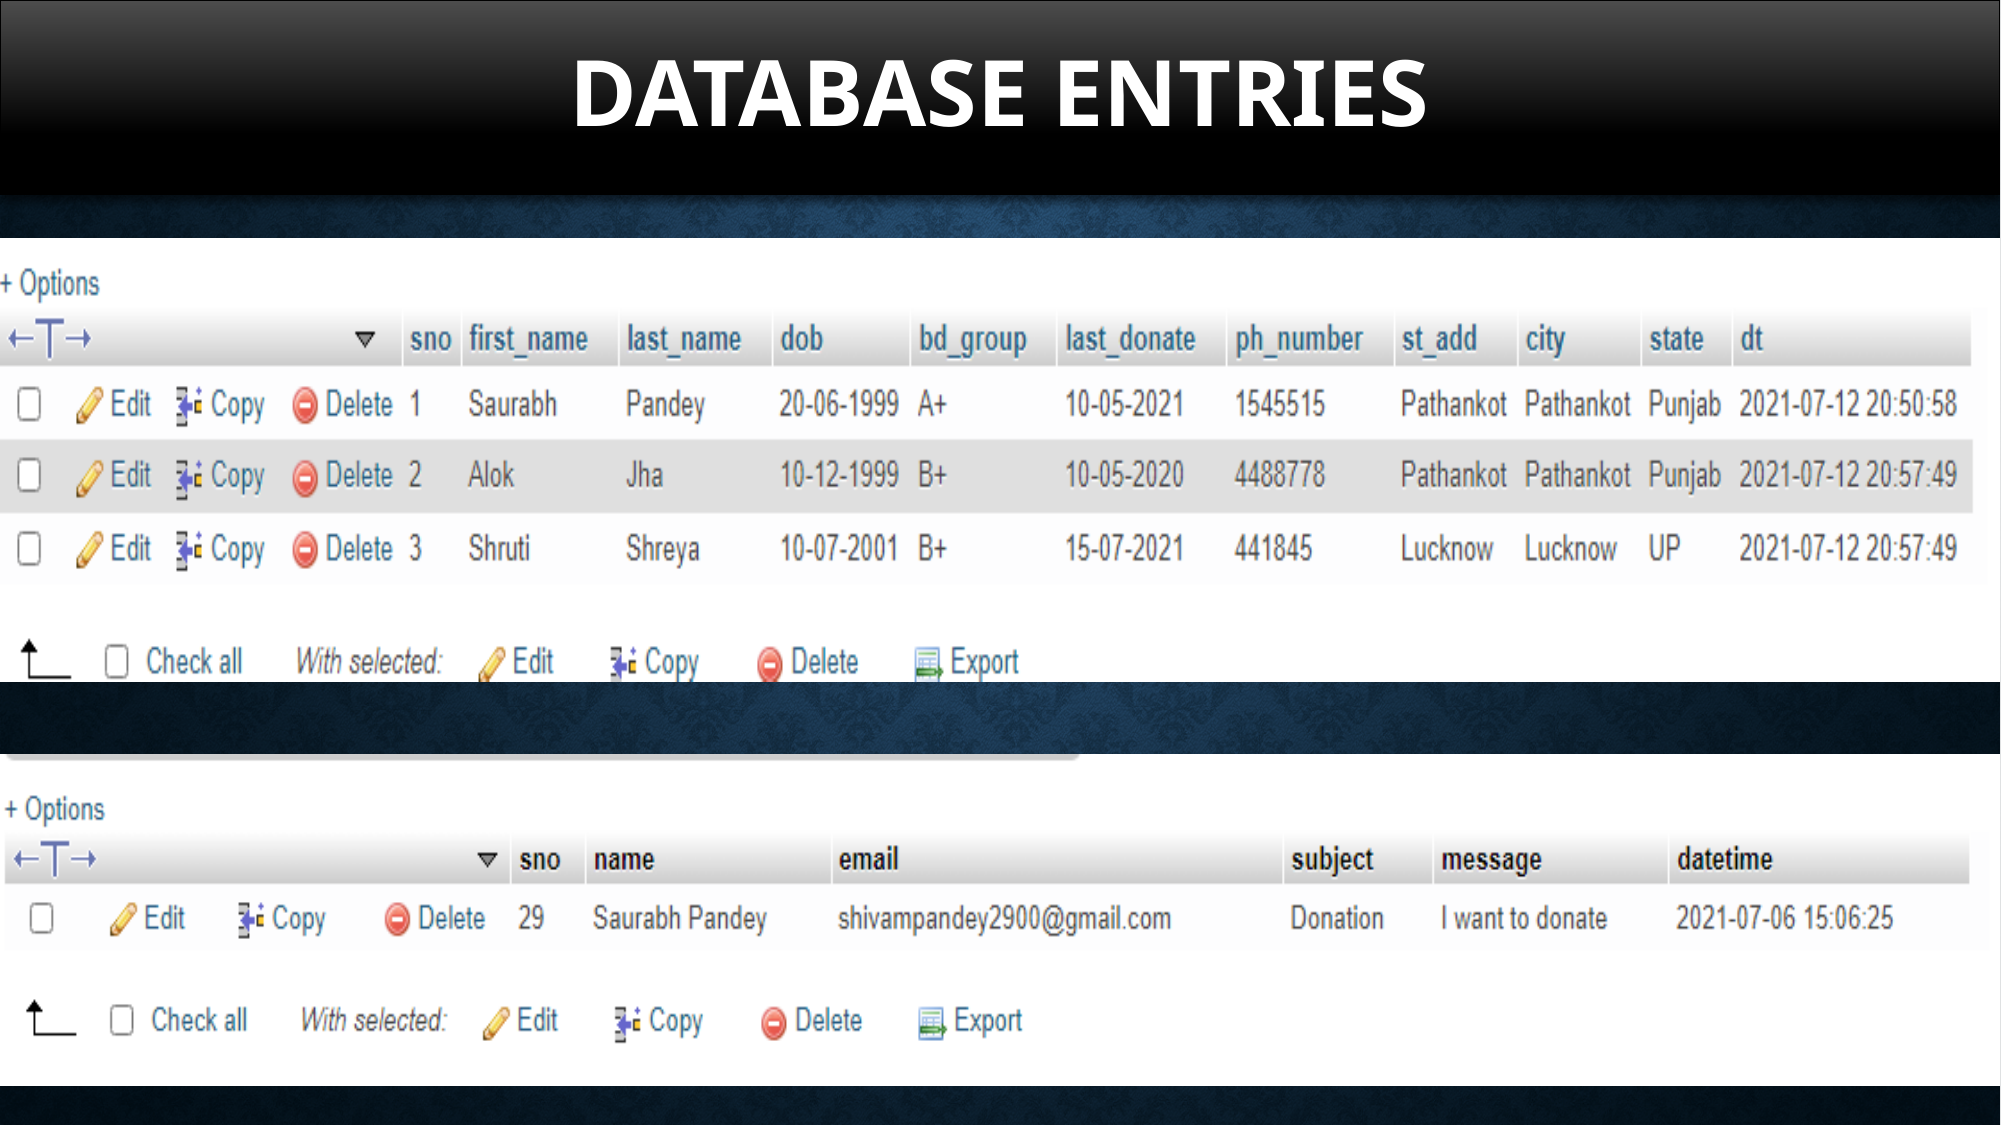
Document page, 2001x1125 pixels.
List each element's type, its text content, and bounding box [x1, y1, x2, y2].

picture [0, 754, 2000, 1087]
title Database entries [0, 0, 2000, 195]
picture [0, 238, 2000, 682]
